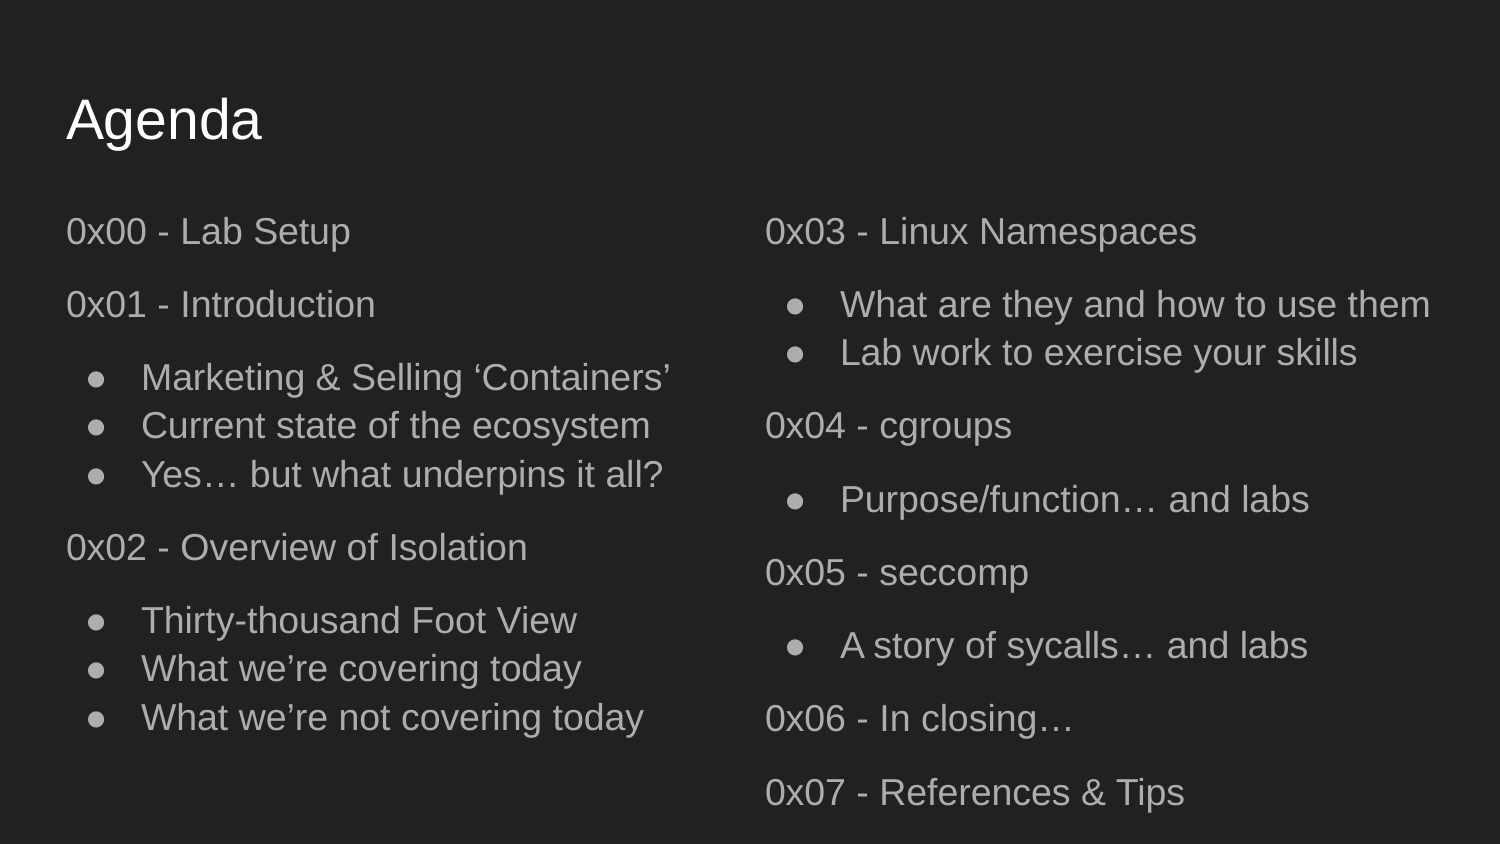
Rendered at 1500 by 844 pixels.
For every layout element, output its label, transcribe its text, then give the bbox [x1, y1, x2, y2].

title Agenda [51, 72, 1449, 167]
list 0x00 - Lab Setup 0x01 - Introduction Marketing & Selling ‘Containers’ Current state of the ecosystem Yes… but what underpins it all? 0x02 - Overview of Isolation Thirty-thousand Foot View What we’re covering today What we’re not covering today [51, 189, 750, 829]
list 0x03 - Linux Namespaces What are they and how to use them Lab work to exercise your skills 0x04 - cgroups Purpose/function… and labs 0x05 - seccomp A story of sycalls… and labs 0x06 - In closing… 0x07 - References & Tips [750, 189, 1449, 829]
